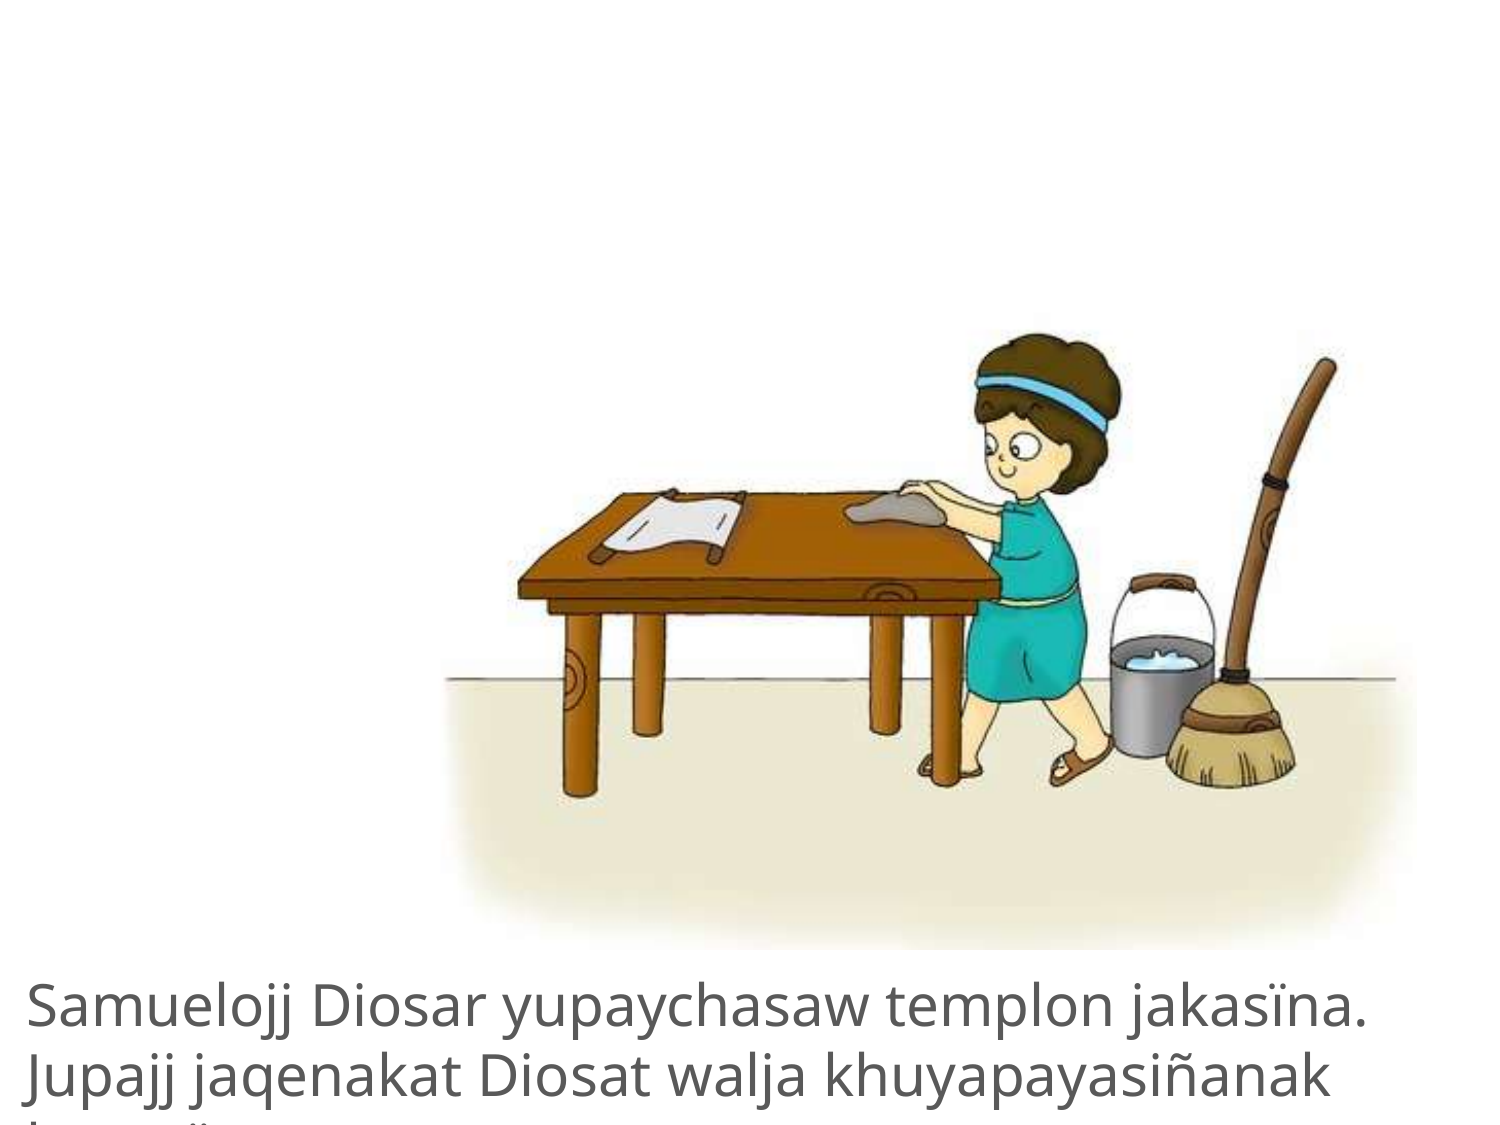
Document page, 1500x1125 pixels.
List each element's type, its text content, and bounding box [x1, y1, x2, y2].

text_box Samuelojj Diosar yupaychasaw templon jakasïna. Jupajj jaqenakat Diosat walja khuyapayasiñanak katoqäna. [11, 961, 1498, 1125]
picture [80, 1, 1418, 950]
